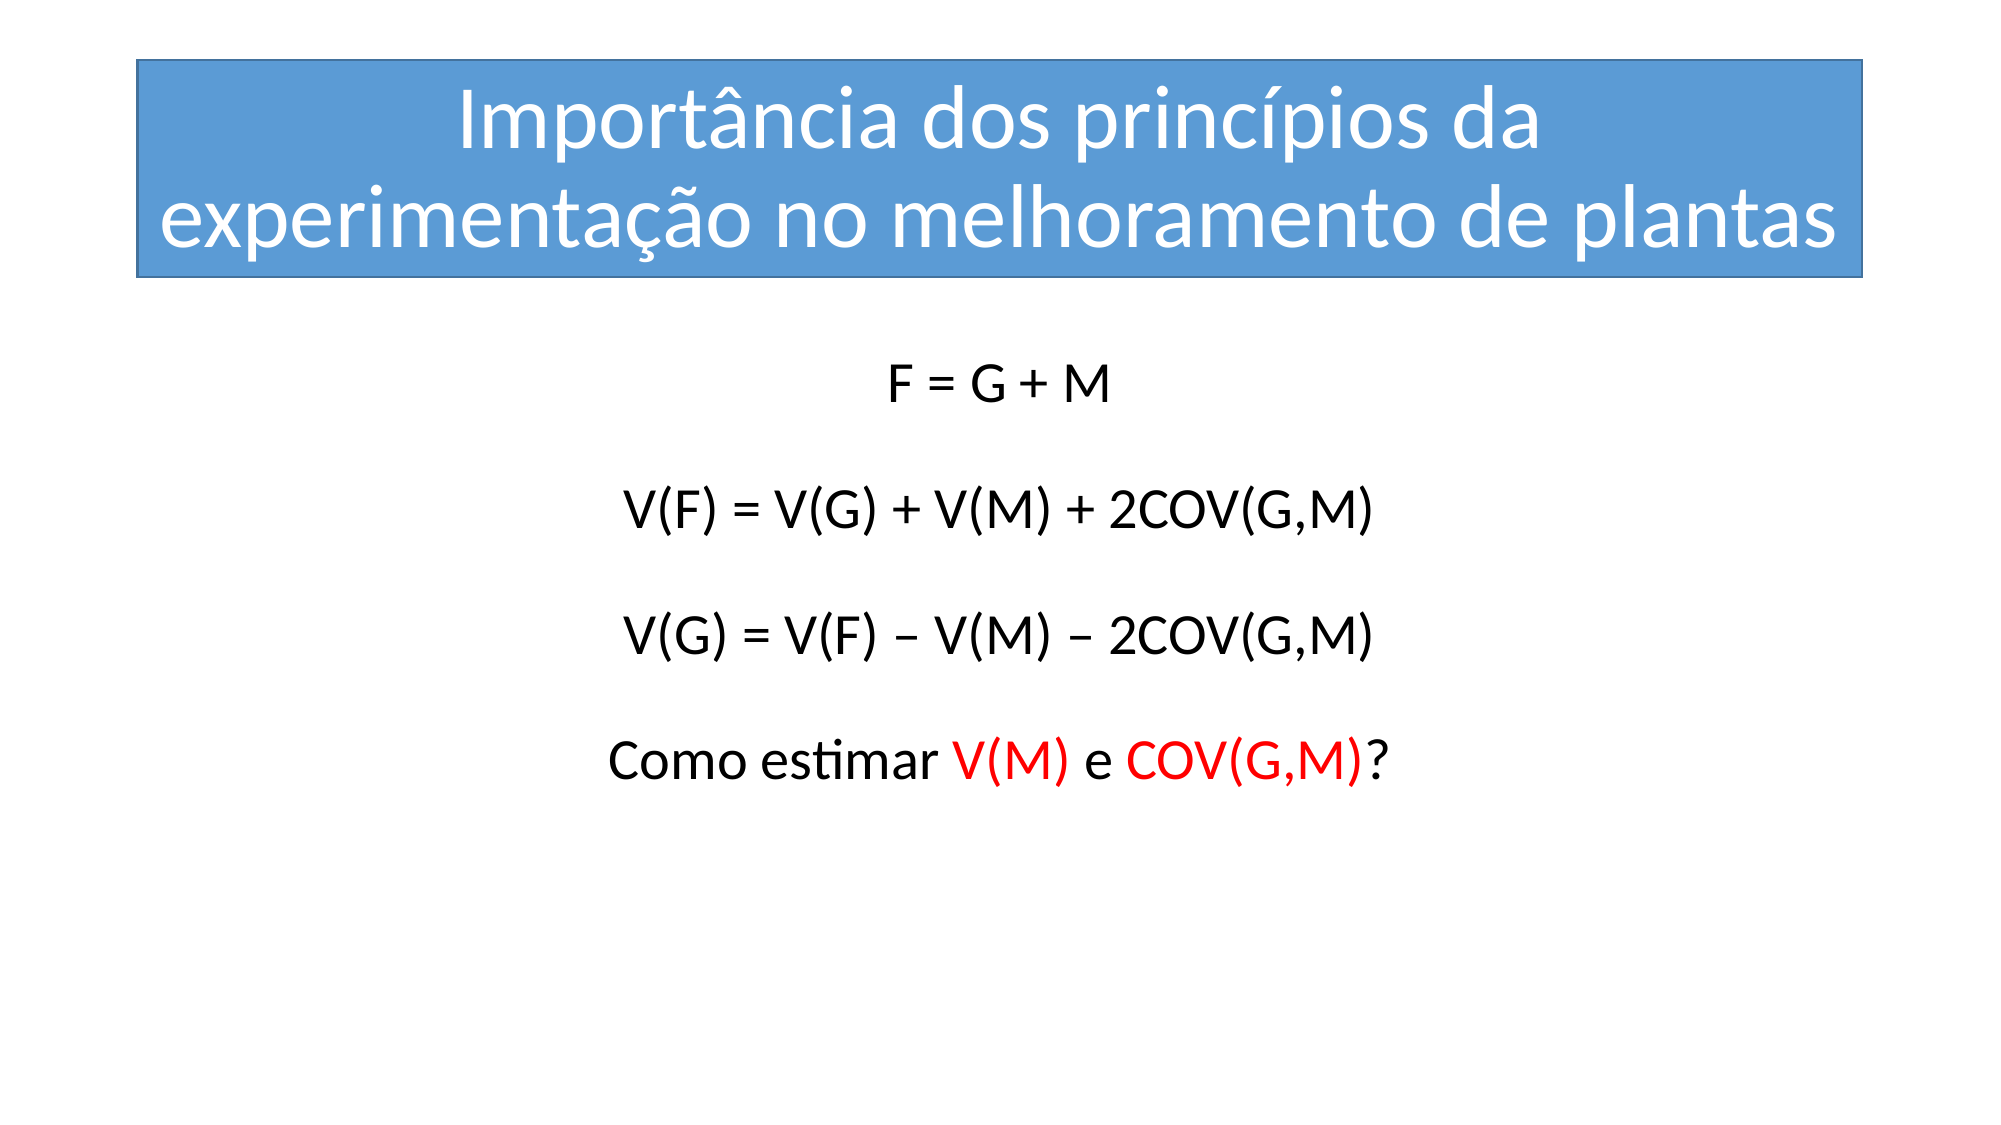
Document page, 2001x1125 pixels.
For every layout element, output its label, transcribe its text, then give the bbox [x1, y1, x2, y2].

list F = G + M V(F) = V(G) + V(M) + 2COV(G,M) V(G) = V(F) – V(M) – 2COV(G,M) Como estimar V(M) e COV(G,M)? [353, 302, 1647, 1017]
title Importância dos princípios da experimentação no melhoramento de plantas [136, 59, 1863, 278]
